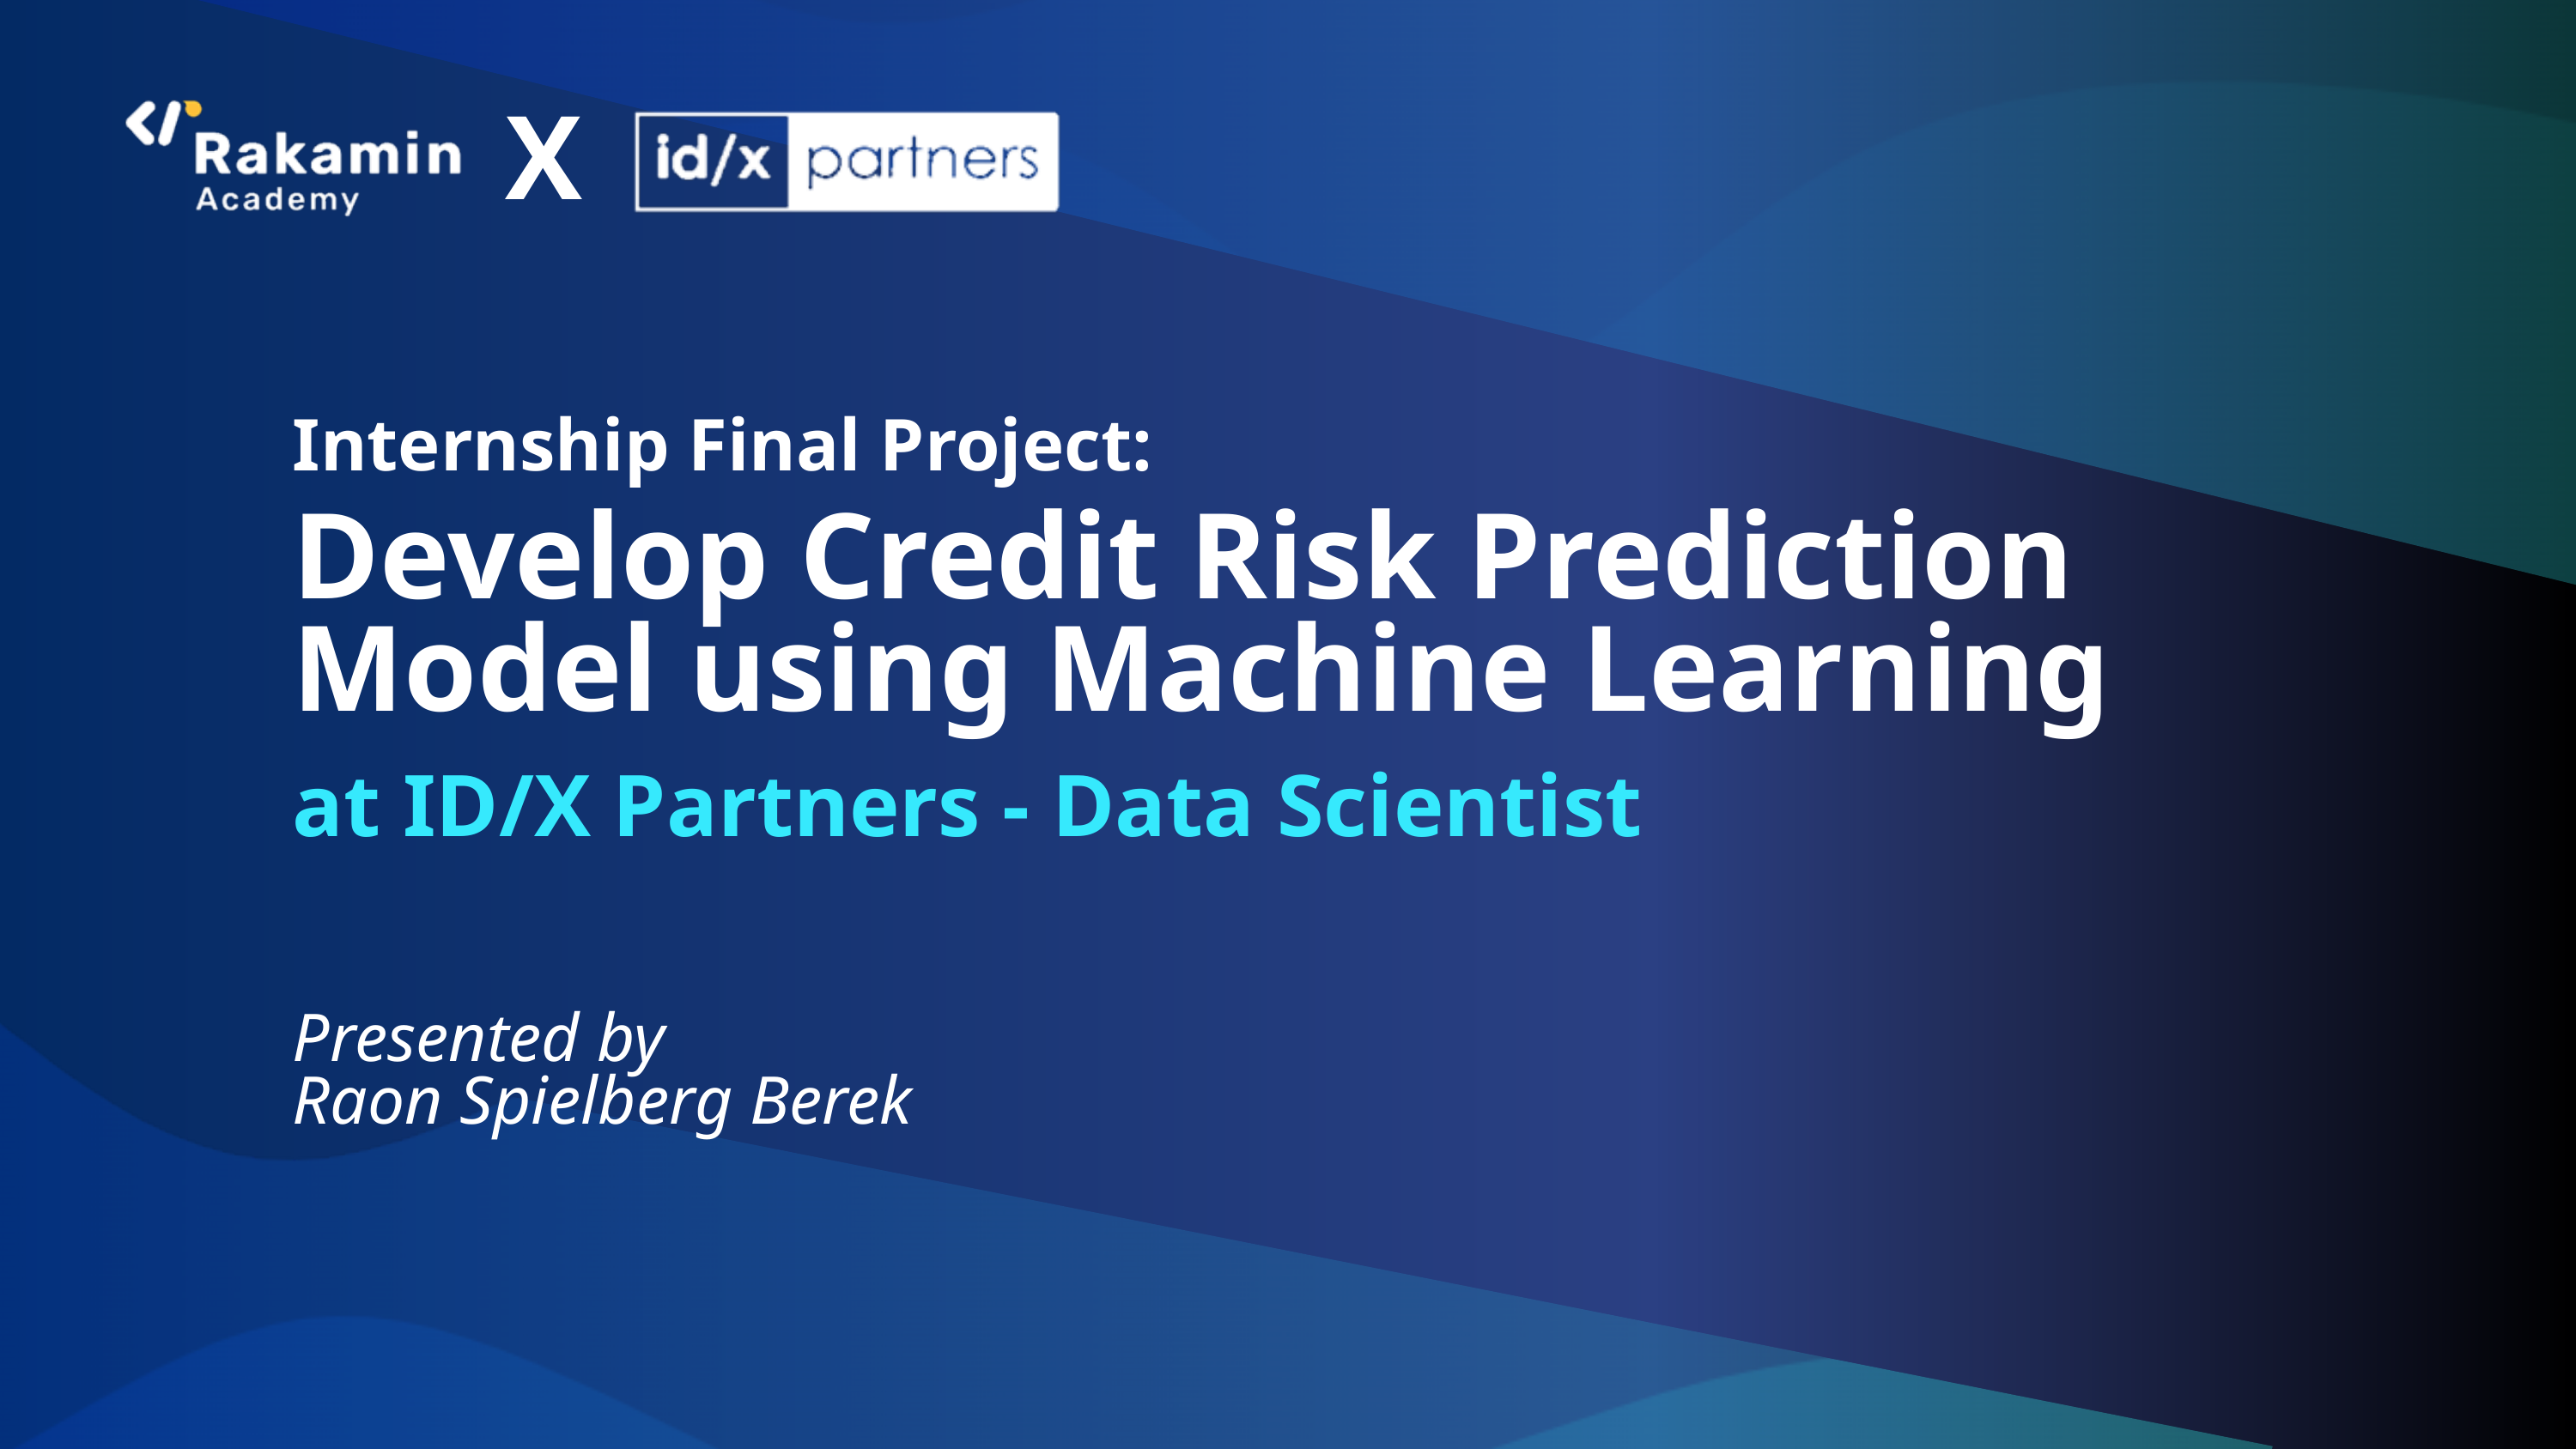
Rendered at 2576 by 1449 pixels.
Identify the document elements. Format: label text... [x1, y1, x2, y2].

text_box Presented by Raon Spielberg Berek [292, 1012, 1066, 1138]
text_box at ID/X Partners - Data Scientist [292, 773, 1650, 854]
text_box [0, 995, 1650, 1449]
text_box Develop Credit Risk Prediction Model using Machine Learning [292, 510, 1650, 736]
text_box [106, 88, 478, 231]
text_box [1656, 0, 2576, 1449]
text_box [620, 81, 1065, 238]
text_box Internship Final Project: [292, 417, 1650, 486]
text_box [197, 0, 1650, 358]
text_box X [505, 112, 593, 223]
